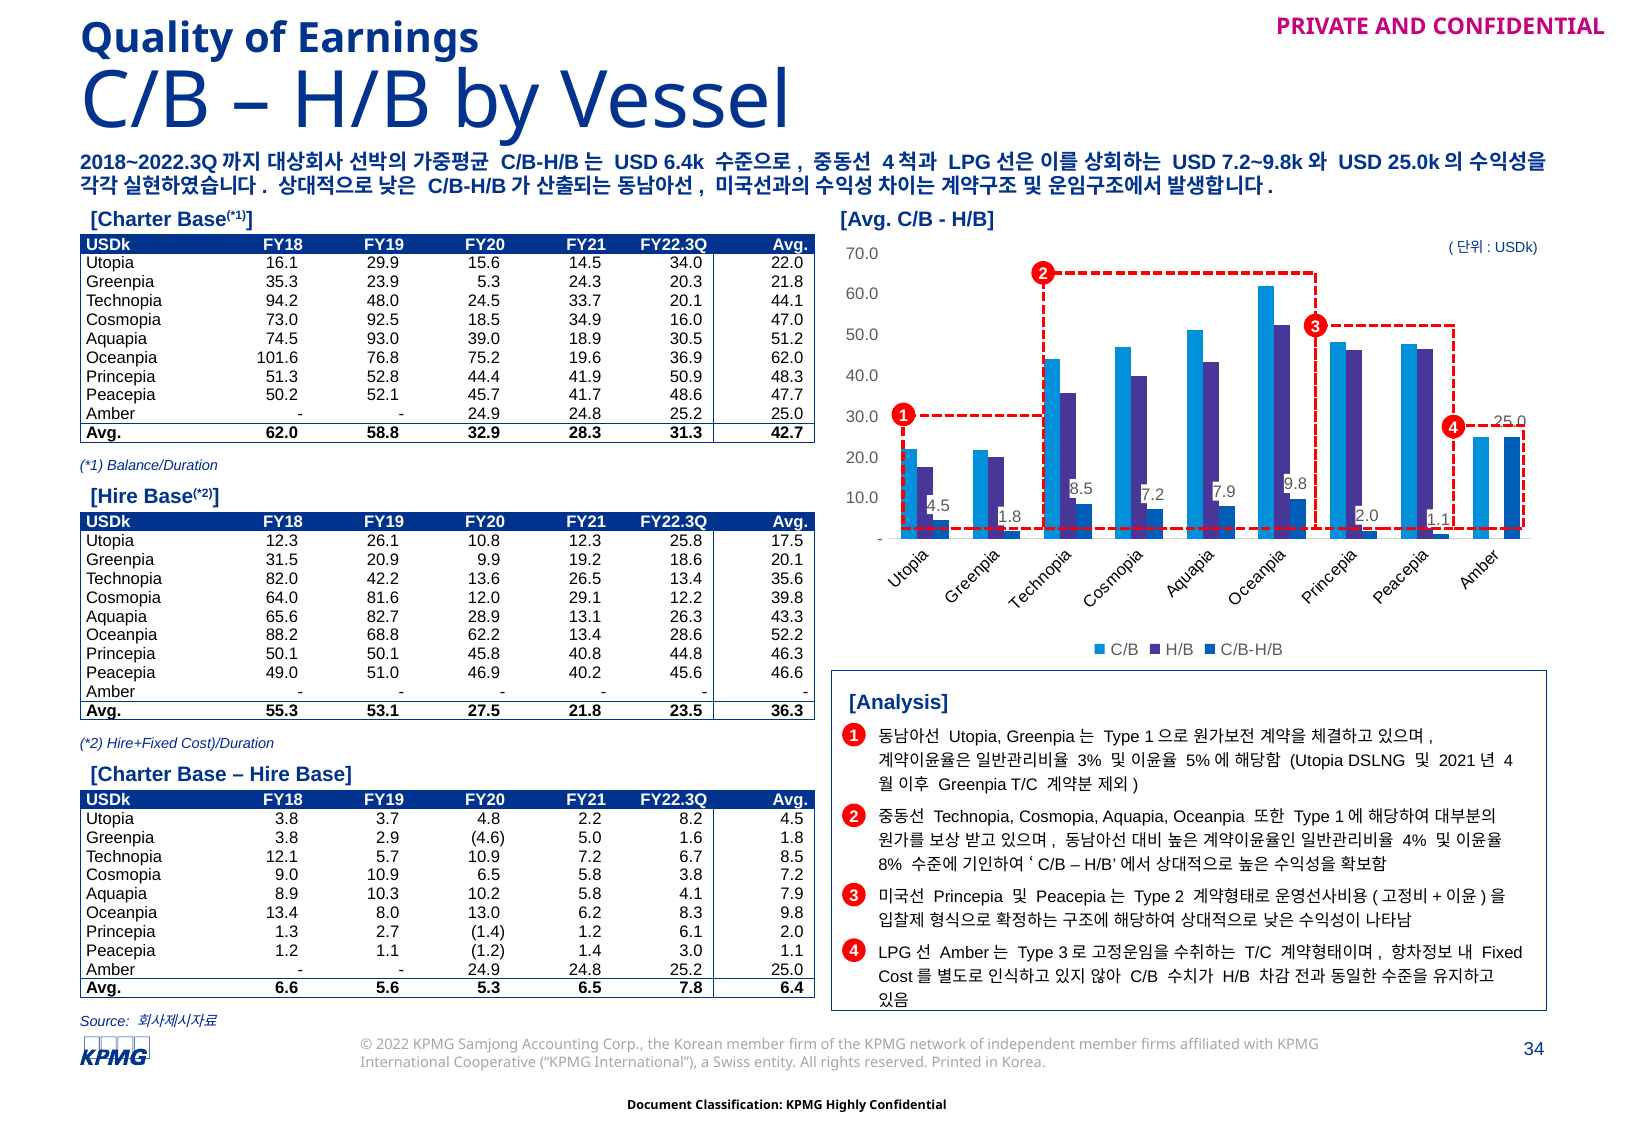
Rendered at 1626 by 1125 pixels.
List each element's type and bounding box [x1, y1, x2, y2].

table_header [714, 513, 814, 531]
chart [831, 234, 1547, 665]
list [80, 33, 1490, 62]
text_box [79, 456, 285, 474]
table_cell [714, 531, 814, 701]
table_cell [81, 254, 713, 423]
table_cell [81, 531, 713, 701]
table_cell [81, 702, 713, 719]
table_cell [714, 254, 814, 423]
table_header [714, 235, 814, 254]
text_box [80, 148, 1547, 230]
table_cell [81, 979, 713, 997]
table_cell [81, 424, 713, 442]
title [80, 74, 1544, 148]
table_header [81, 235, 713, 254]
text_box [81, 483, 496, 508]
table_cell [81, 809, 713, 978]
table_cell [714, 702, 814, 719]
text_box [79, 1011, 285, 1030]
table_cell [714, 979, 814, 997]
table_cell [714, 809, 814, 978]
text_box [831, 670, 1547, 1011]
table_header [81, 791, 713, 809]
text_box [81, 761, 496, 786]
table_header [81, 513, 713, 531]
table_cell [714, 424, 814, 442]
text_box [79, 734, 496, 752]
table_header [714, 791, 814, 809]
